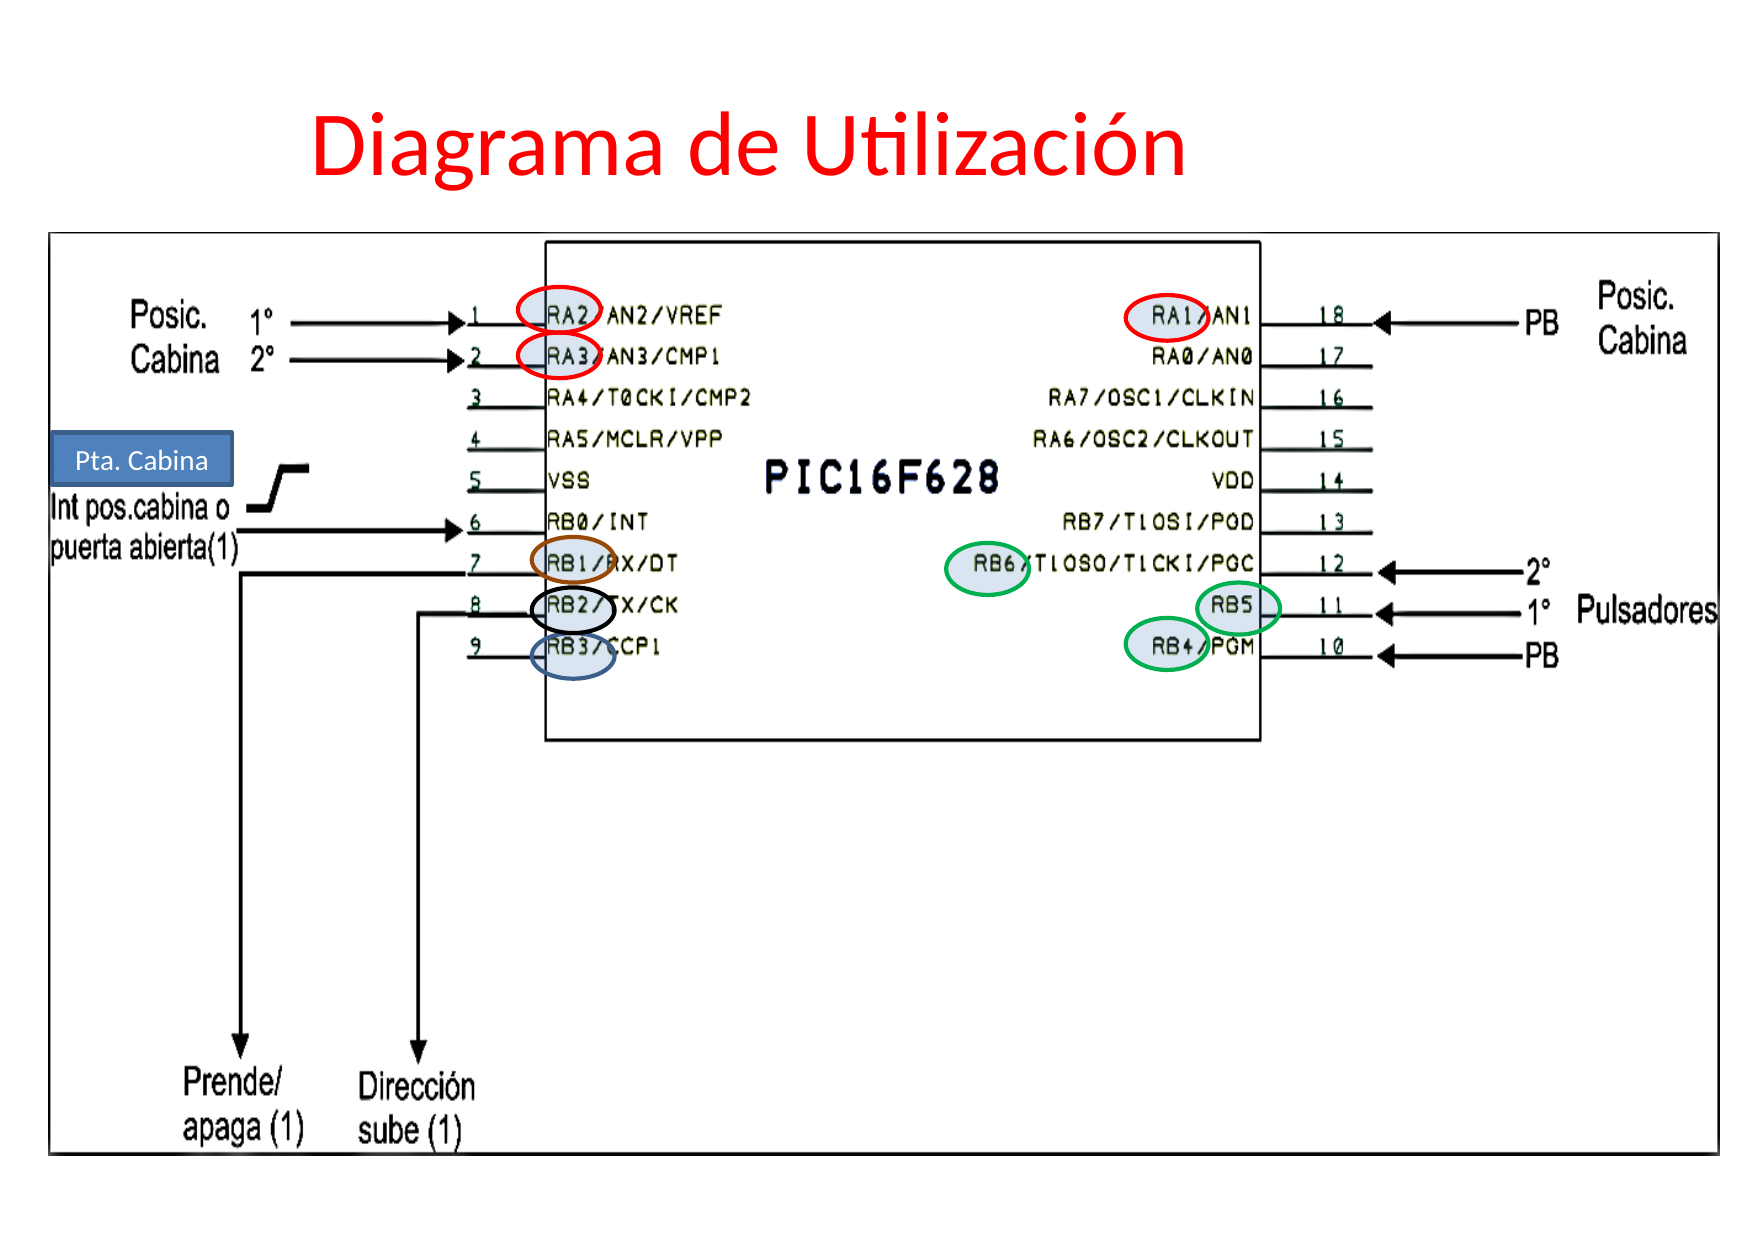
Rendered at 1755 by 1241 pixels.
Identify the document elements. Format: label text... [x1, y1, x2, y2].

picture [47, 232, 1720, 1156]
title Diagrama de Utilización [75, 45, 1425, 231]
